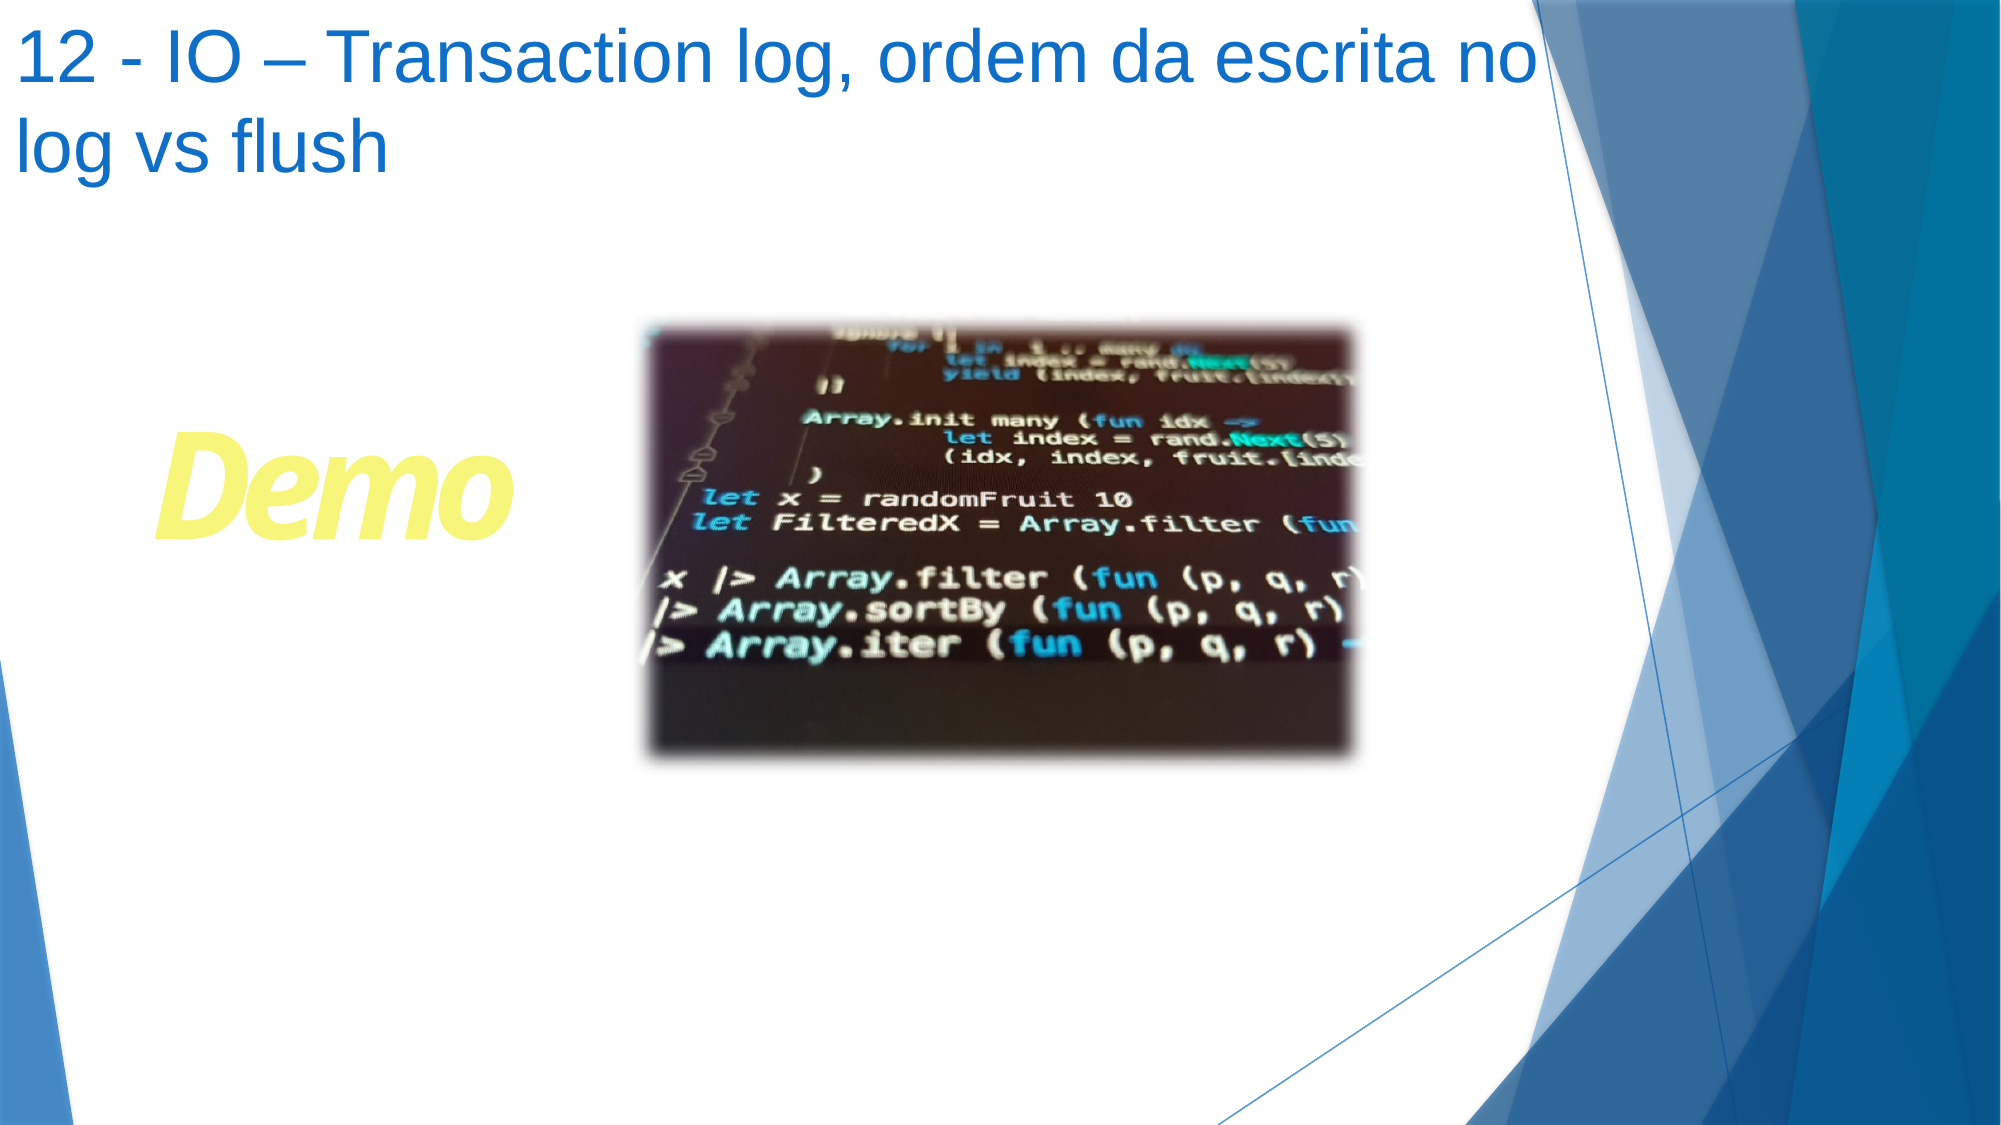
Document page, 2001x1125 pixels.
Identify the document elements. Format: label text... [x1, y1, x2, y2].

text_box Demo [49, 379, 623, 580]
picture [629, 311, 1371, 775]
title 12 - IO – Transaction log, ordem da escrita no log vs flush [0, 0, 1612, 217]
